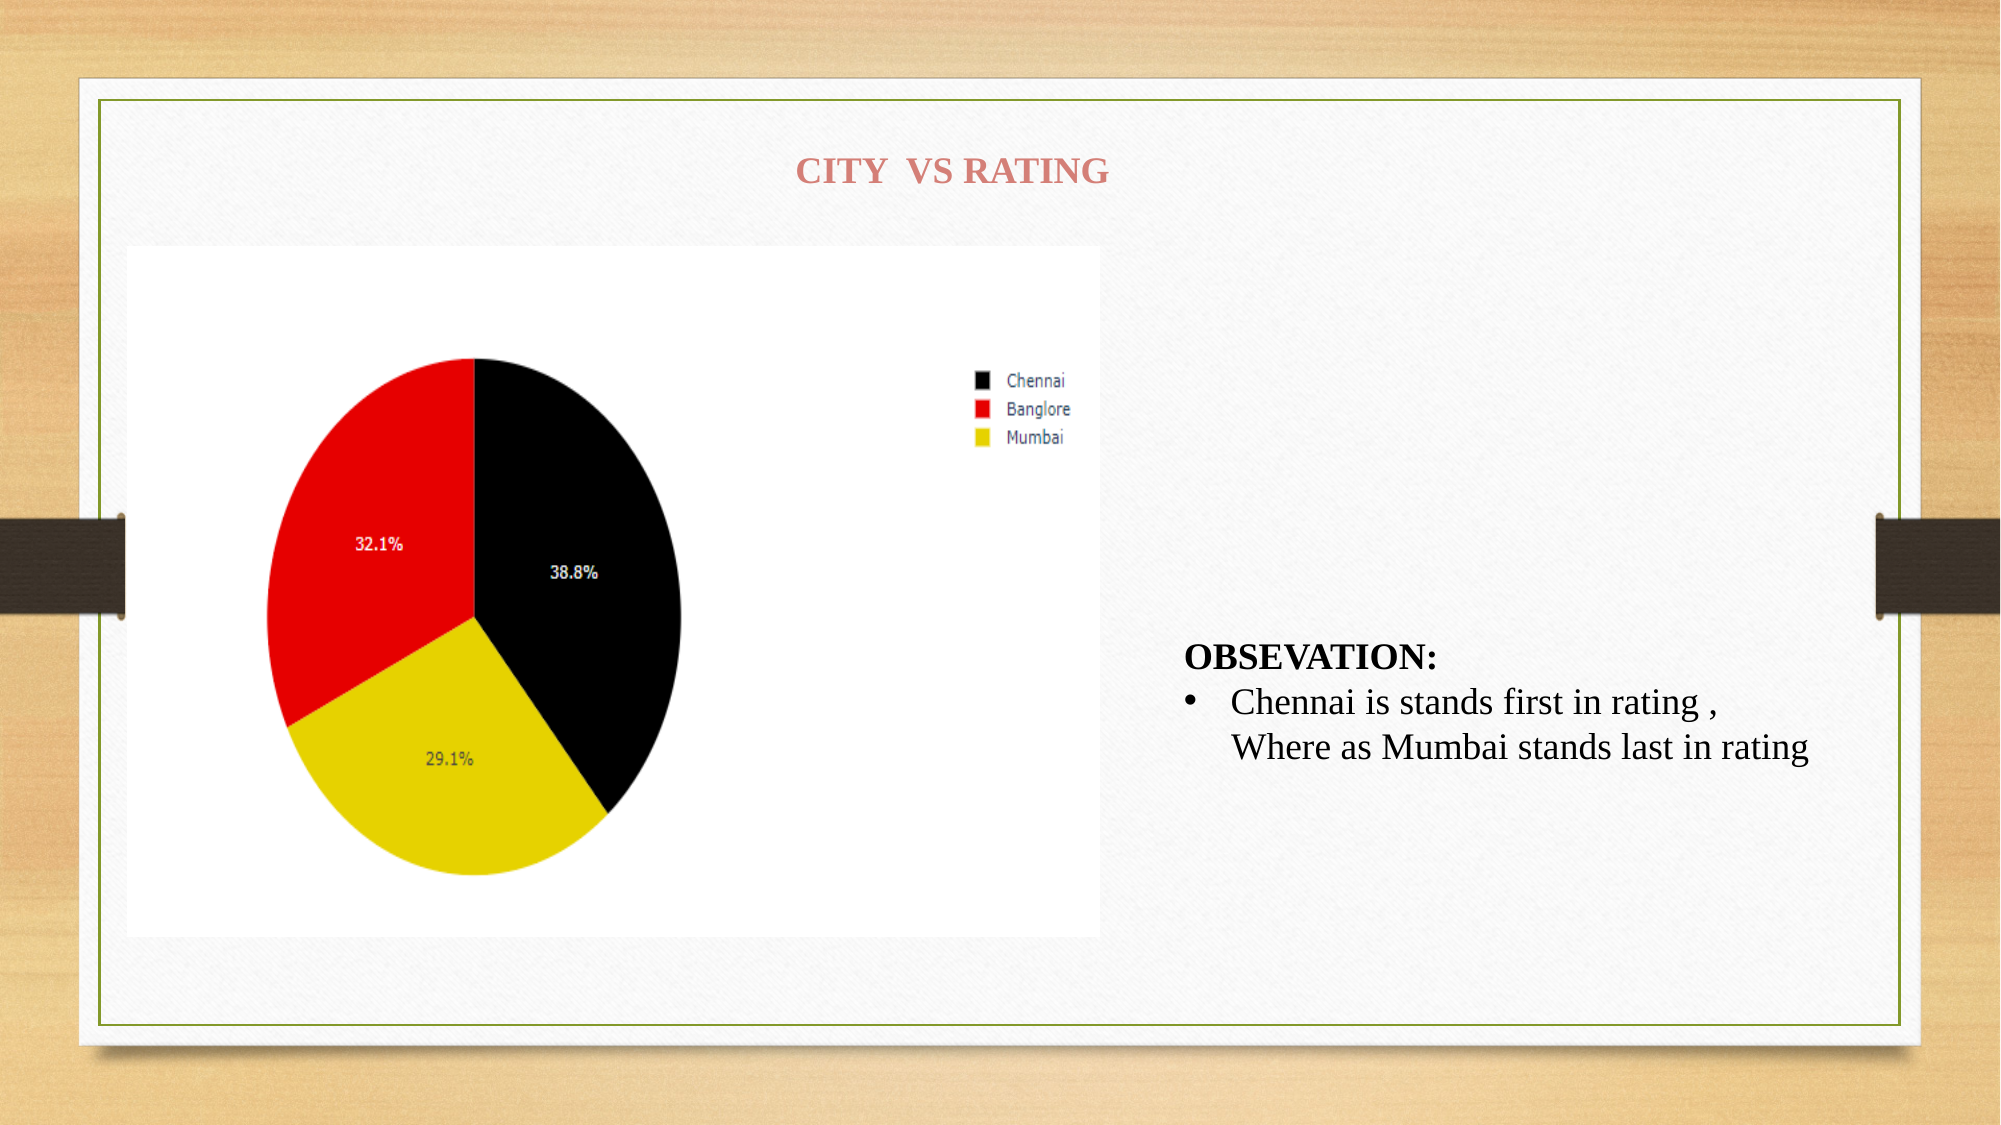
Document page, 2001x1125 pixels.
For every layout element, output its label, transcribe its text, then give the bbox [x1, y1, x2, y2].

picture [0, 0, 2001, 1125]
text_box CITY VS RATING [433, 138, 1463, 199]
text_box OBSEVATION: Chennai is stands first in rating , Where as Mumbai stands last in rating [1168, 624, 2000, 775]
